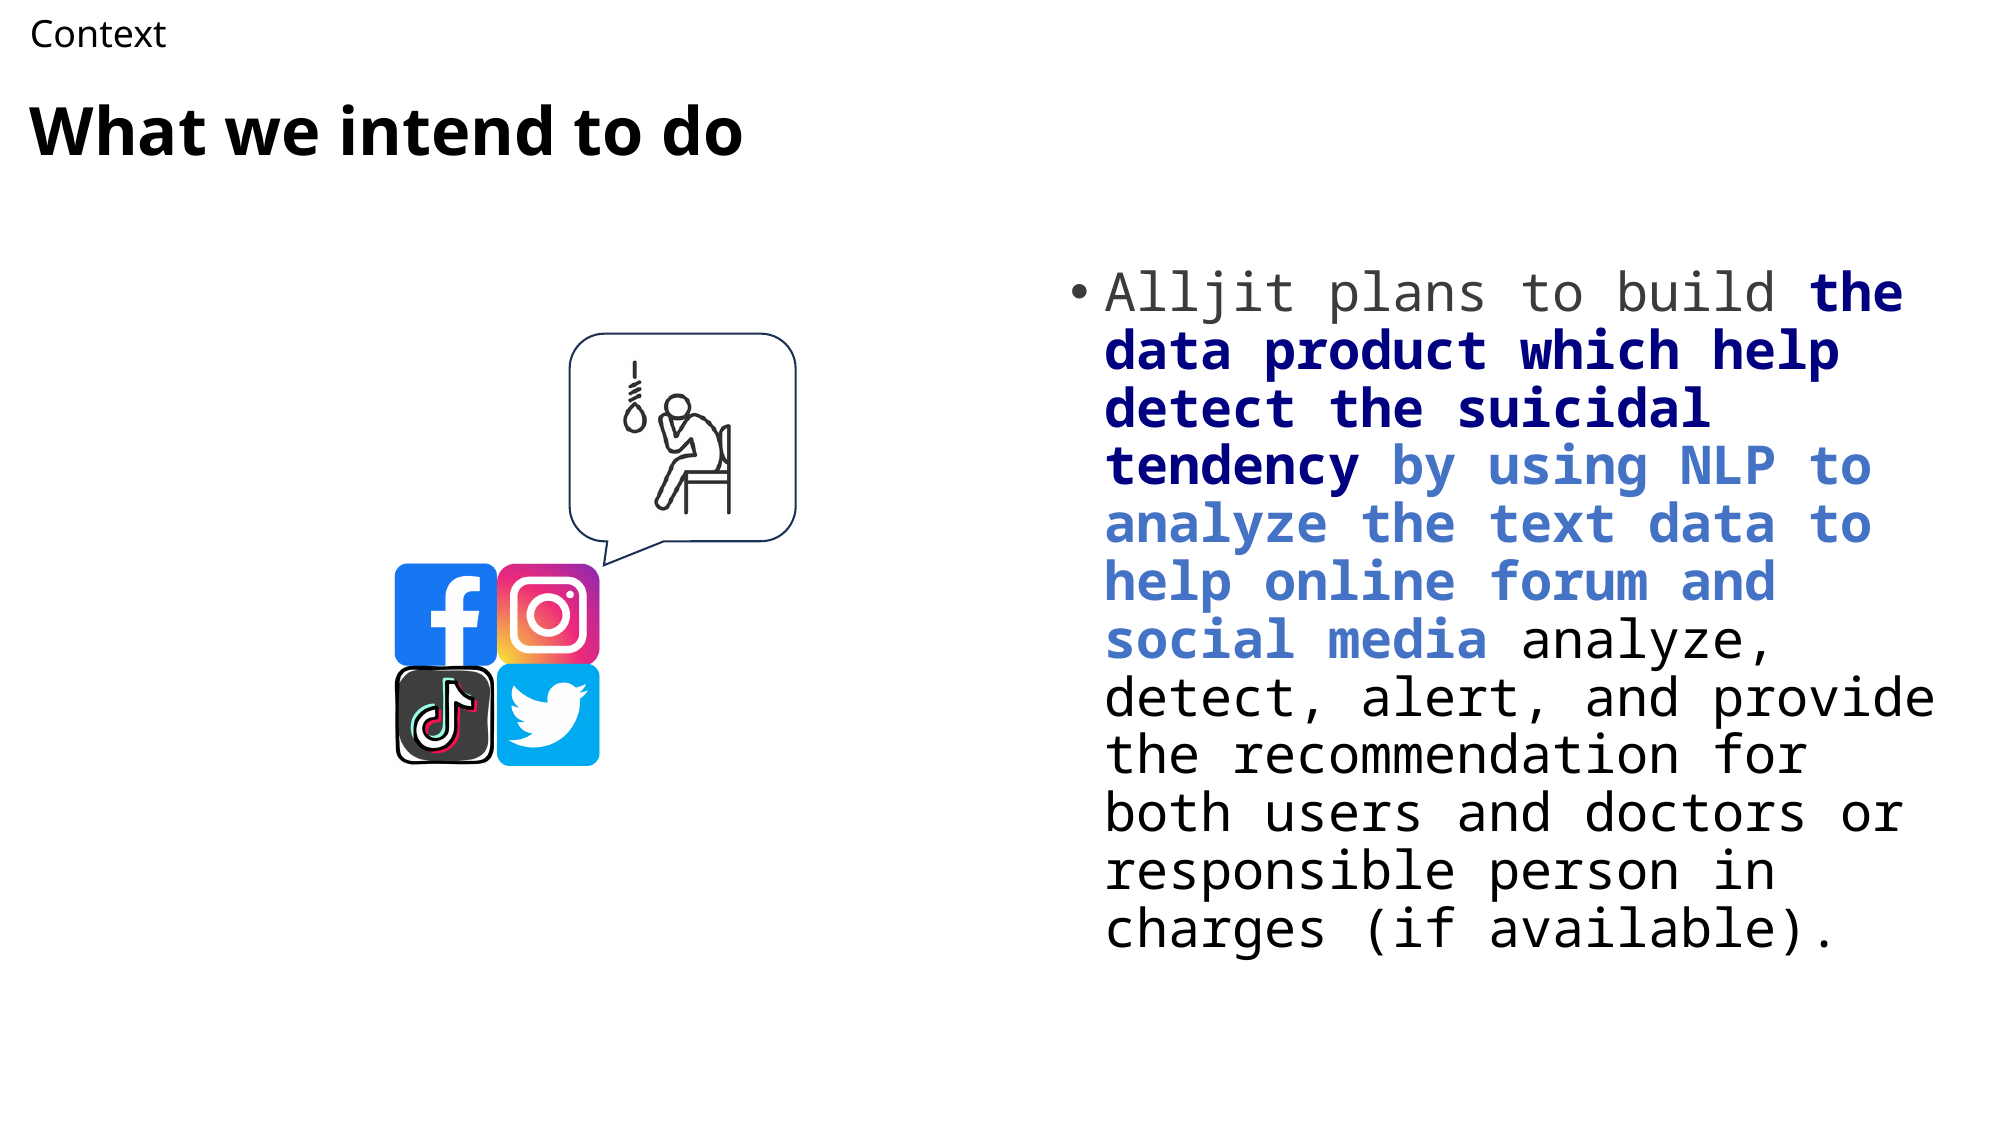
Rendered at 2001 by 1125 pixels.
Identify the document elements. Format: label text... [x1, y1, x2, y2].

list Alljit plans to build the data product which help detect the suicidal tendency by using NLP to analyze the text data to help online forum and social media analyze, detect, alert, and provide the recommendation for both users and doctors or responsible person in charges (if available). [1054, 257, 1977, 1014]
text_box [568, 332, 797, 567]
title Context [14, 10, 1863, 59]
text_box What we intend to do [14, 59, 1977, 209]
picture [610, 354, 743, 523]
picture [391, 562, 602, 771]
